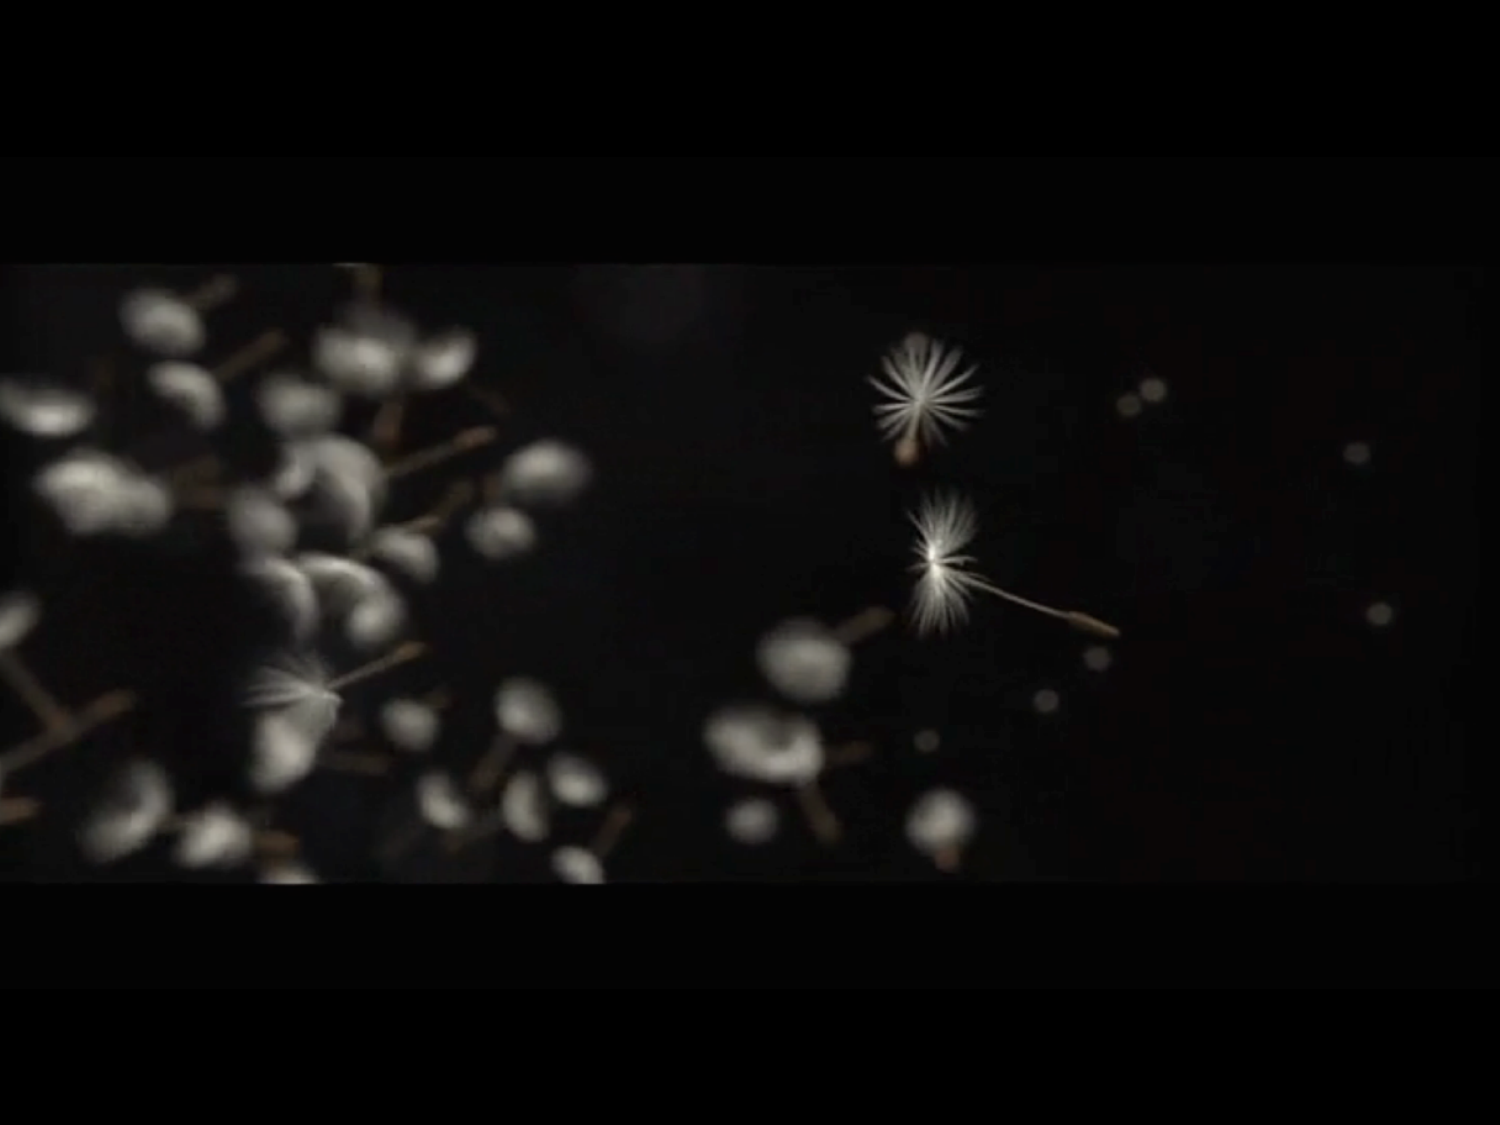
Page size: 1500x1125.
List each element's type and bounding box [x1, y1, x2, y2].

picture [0, 157, 1500, 990]
